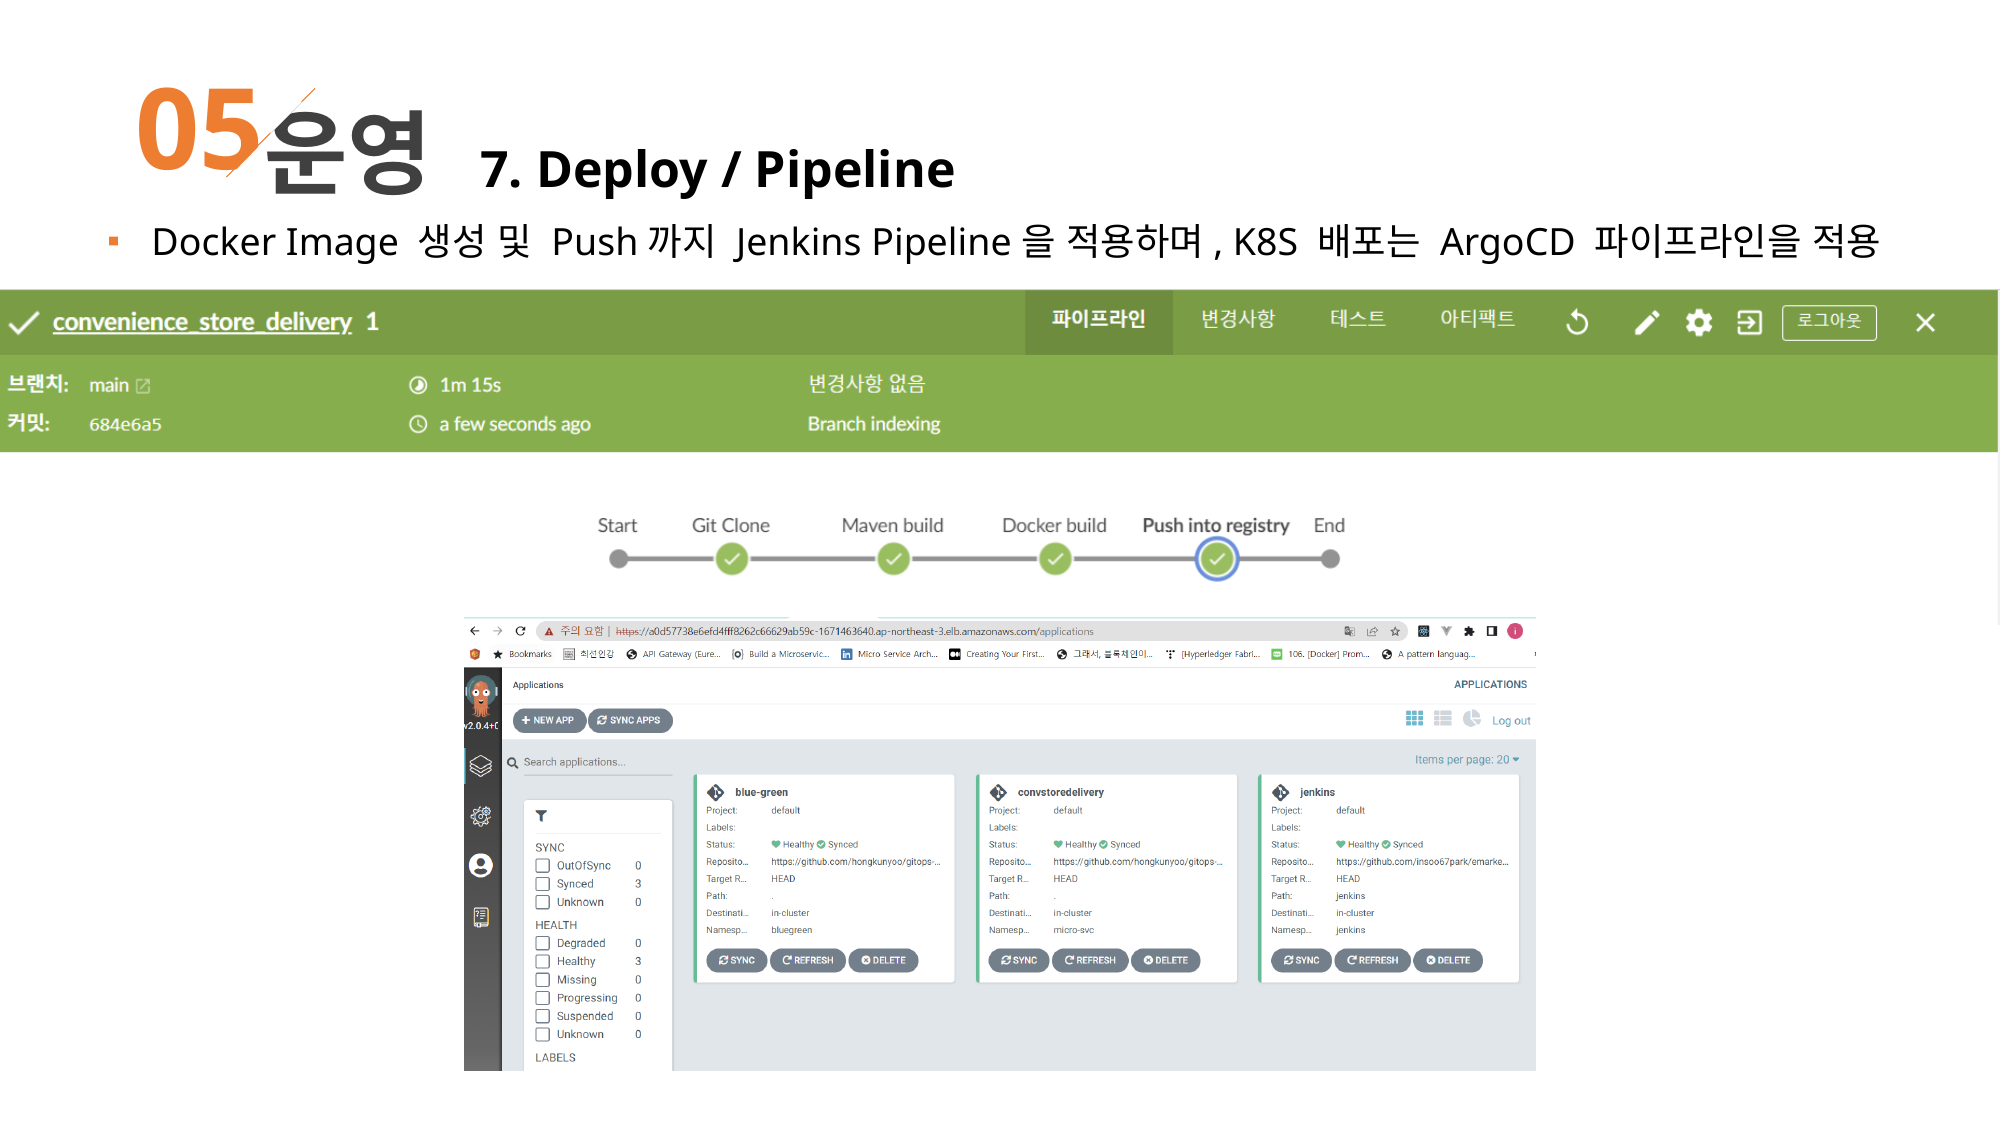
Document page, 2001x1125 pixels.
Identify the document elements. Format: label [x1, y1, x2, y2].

text_box [109, 210, 1914, 272]
text_box [119, 49, 973, 210]
picture [0, 288, 2000, 1071]
